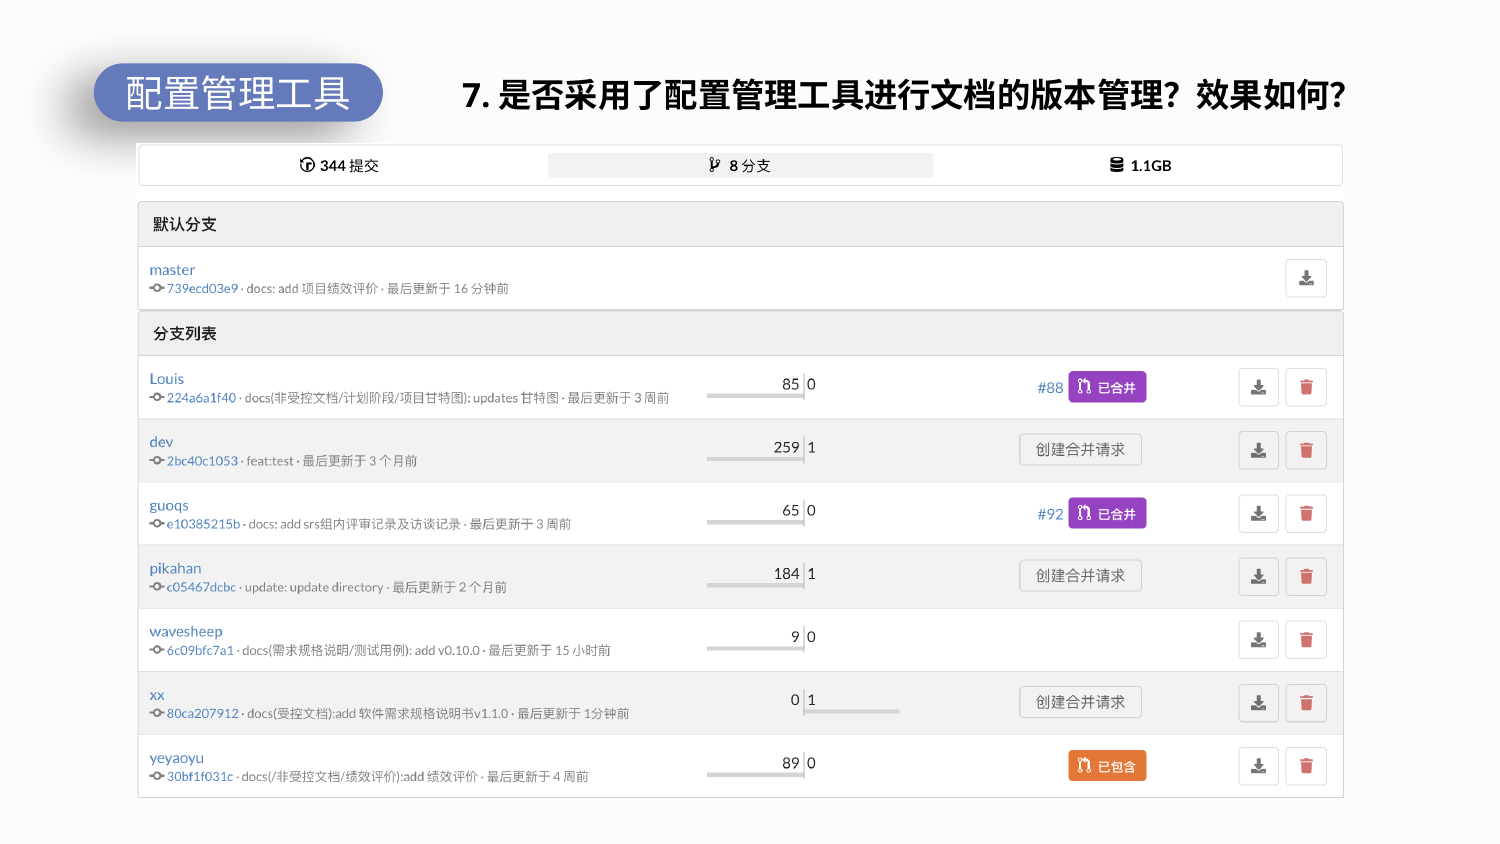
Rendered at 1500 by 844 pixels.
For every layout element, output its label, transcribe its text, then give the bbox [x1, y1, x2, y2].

picture [135, 143, 1345, 798]
text_box 配置管理工具 [93, 63, 383, 122]
text_box 7.是否采用了配置管理工具进行文档的版本管理？效果如何？ [403, 66, 1436, 121]
